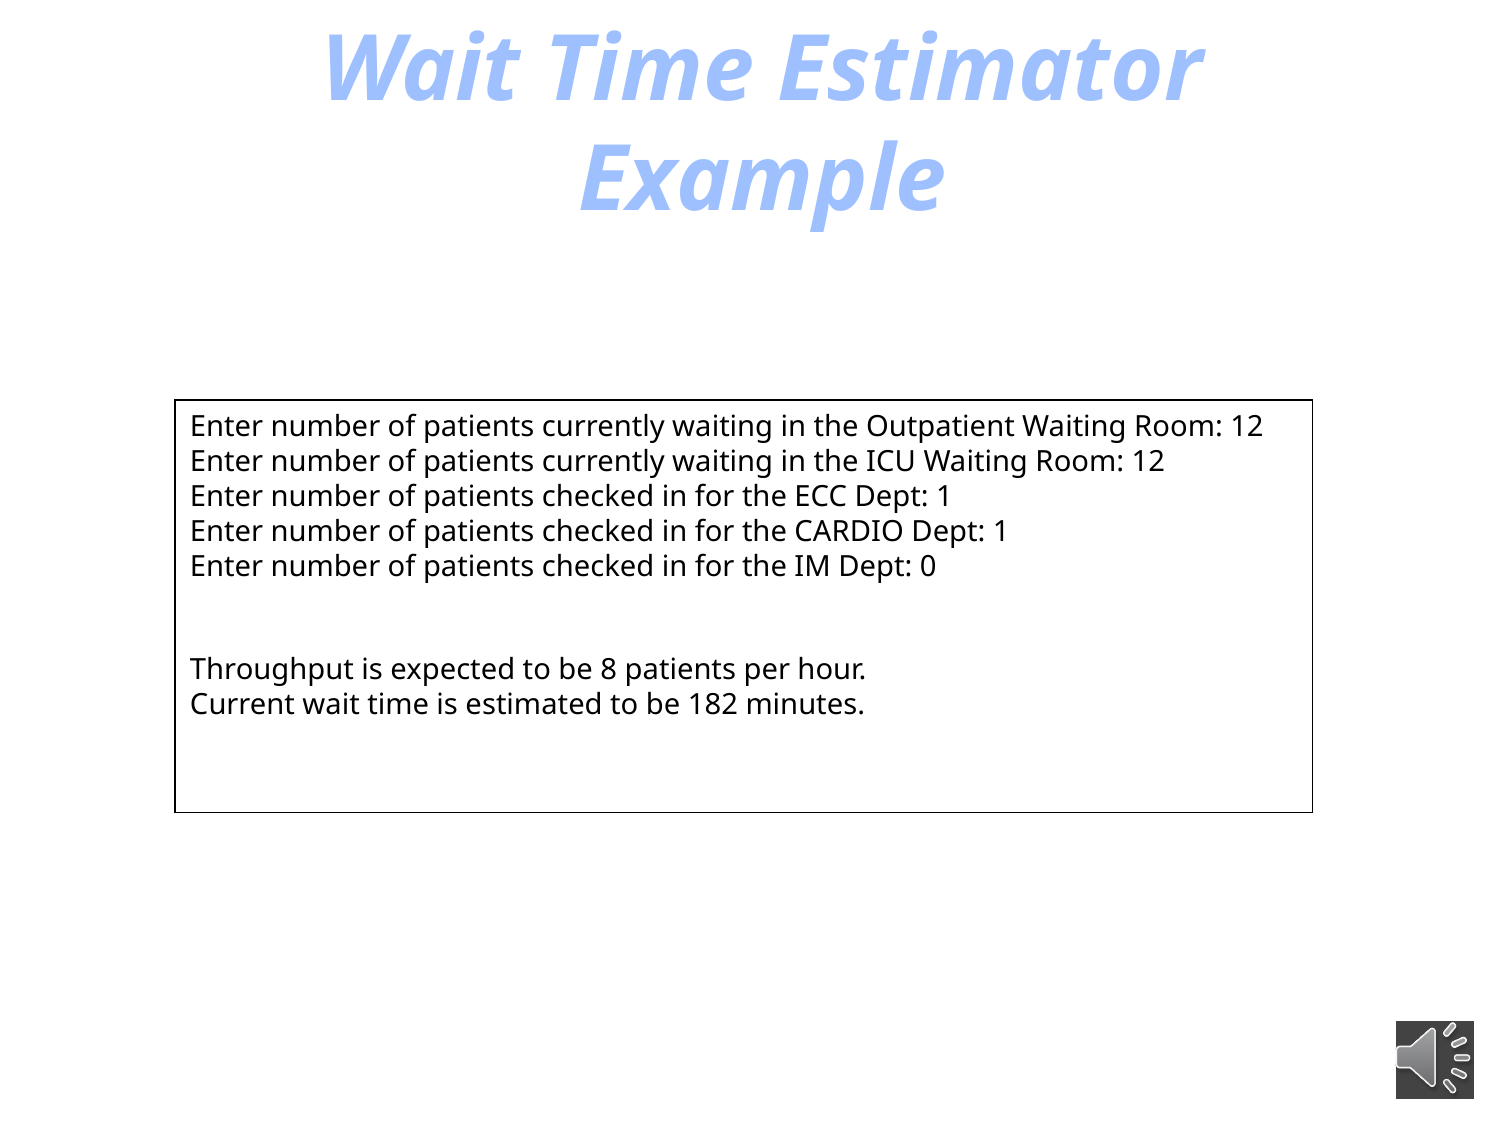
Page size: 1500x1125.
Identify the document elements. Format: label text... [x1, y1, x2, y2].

title Wait Time Estimator Example [125, 37, 1400, 201]
text_box Enter number of patients currently waiting in the Outpatient Waiting Room: 12 Enter number of patients currently waiting in the ICU Waiting Room: 12 Enter number of patients checked in for the ECC Dept: 1 Enter number of patients checked in for the CARDIO Dept: 1 Enter number of patients checked in for the IM Dept: 0 Throughput is expected to be 8 patients per hour. Current wait time is estimated to be 182 minutes. [174, 399, 1313, 813]
picture [1394, 1019, 1476, 1101]
